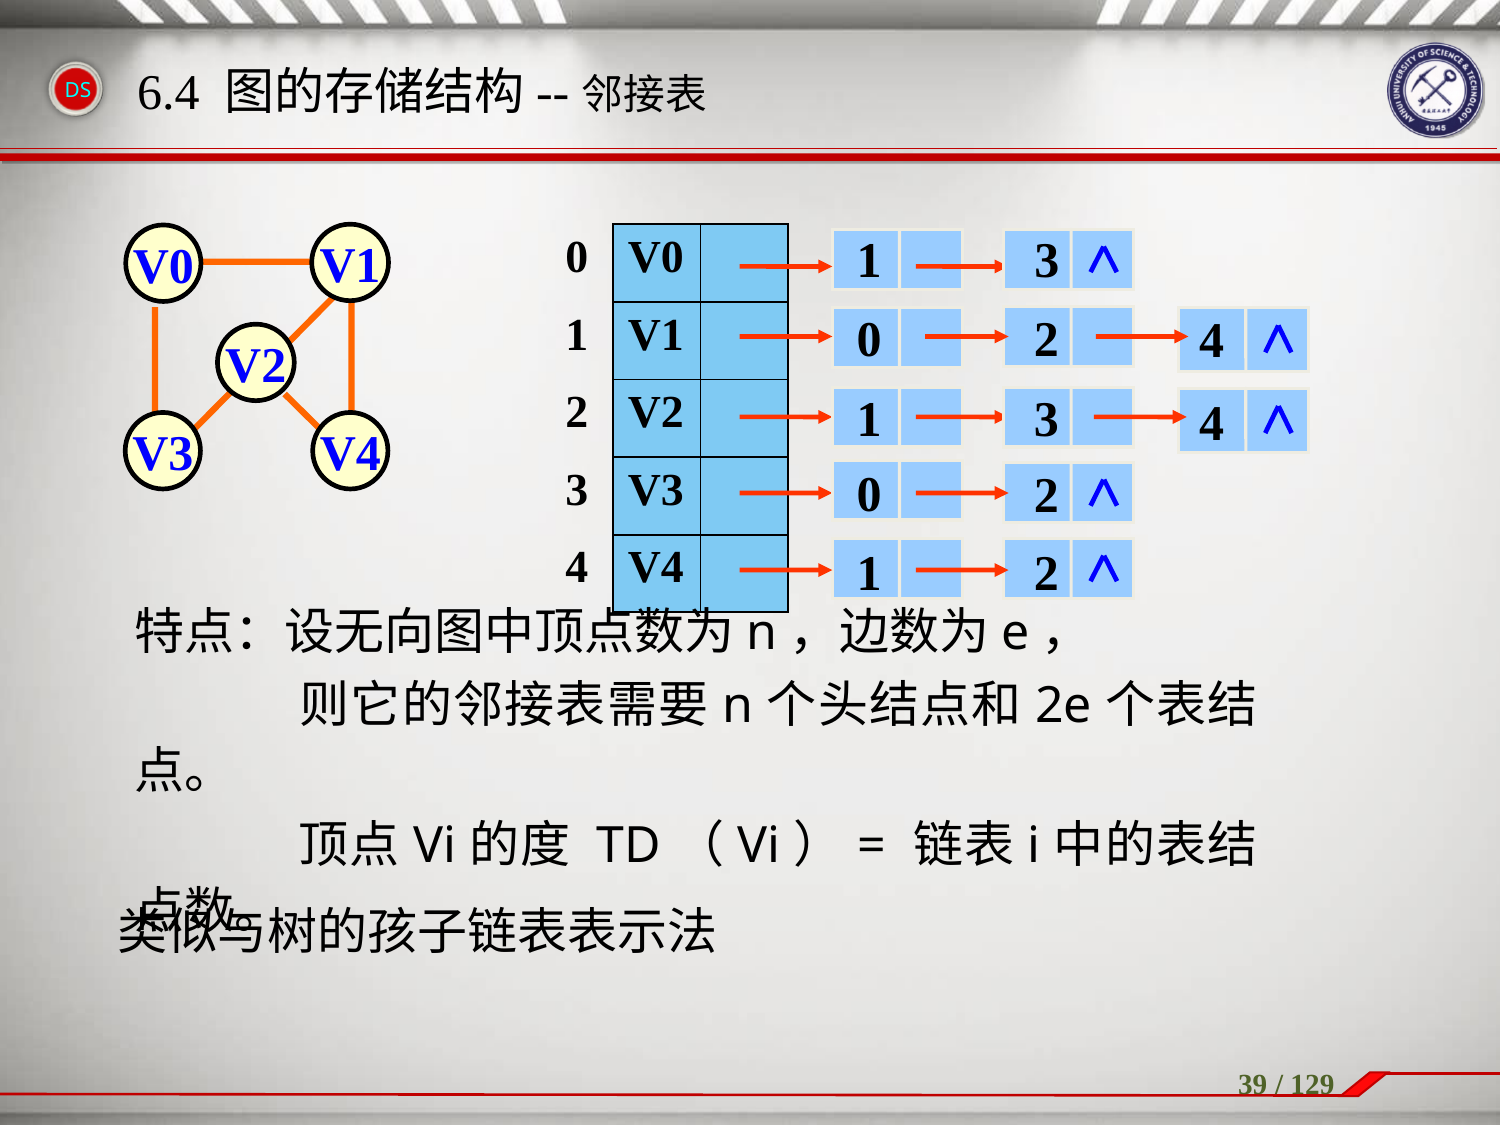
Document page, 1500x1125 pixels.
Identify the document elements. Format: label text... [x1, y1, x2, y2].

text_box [739, 219, 1309, 608]
table_cell [701, 536, 735, 611]
picture [0, 161, 1500, 1094]
table_cell [701, 303, 734, 379]
picture [0, 1075, 1500, 1125]
table_cell 1 [551, 302, 612, 379]
table_cell 2 [551, 379, 612, 457]
table_cell [701, 380, 734, 456]
picture [0, 0, 1500, 153]
table_header V0 [614, 225, 700, 301]
table_cell 4 [551, 535, 612, 612]
table_cell V3 [614, 458, 700, 534]
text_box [124, 223, 389, 490]
text_box 特点：设无向图中顶点数为n，边数为e， 则它的邻接表需要n个头结点和2e个表结点。 顶点Vi的度 TD（Vi）= 链表i中的表结点数。 [134, 659, 1258, 873]
table_cell V4 [614, 536, 700, 611]
text_box 类似与树的孩子链表表示法 [117, 893, 718, 960]
table_cell V1 [614, 303, 700, 379]
table_cell 3 [551, 457, 612, 535]
table_cell V2 [614, 380, 700, 456]
table_header 0 [551, 224, 612, 302]
table_cell [701, 458, 734, 534]
title 6.4 图的存储结构--邻接表 [121, 42, 1377, 138]
table_header [701, 225, 734, 301]
